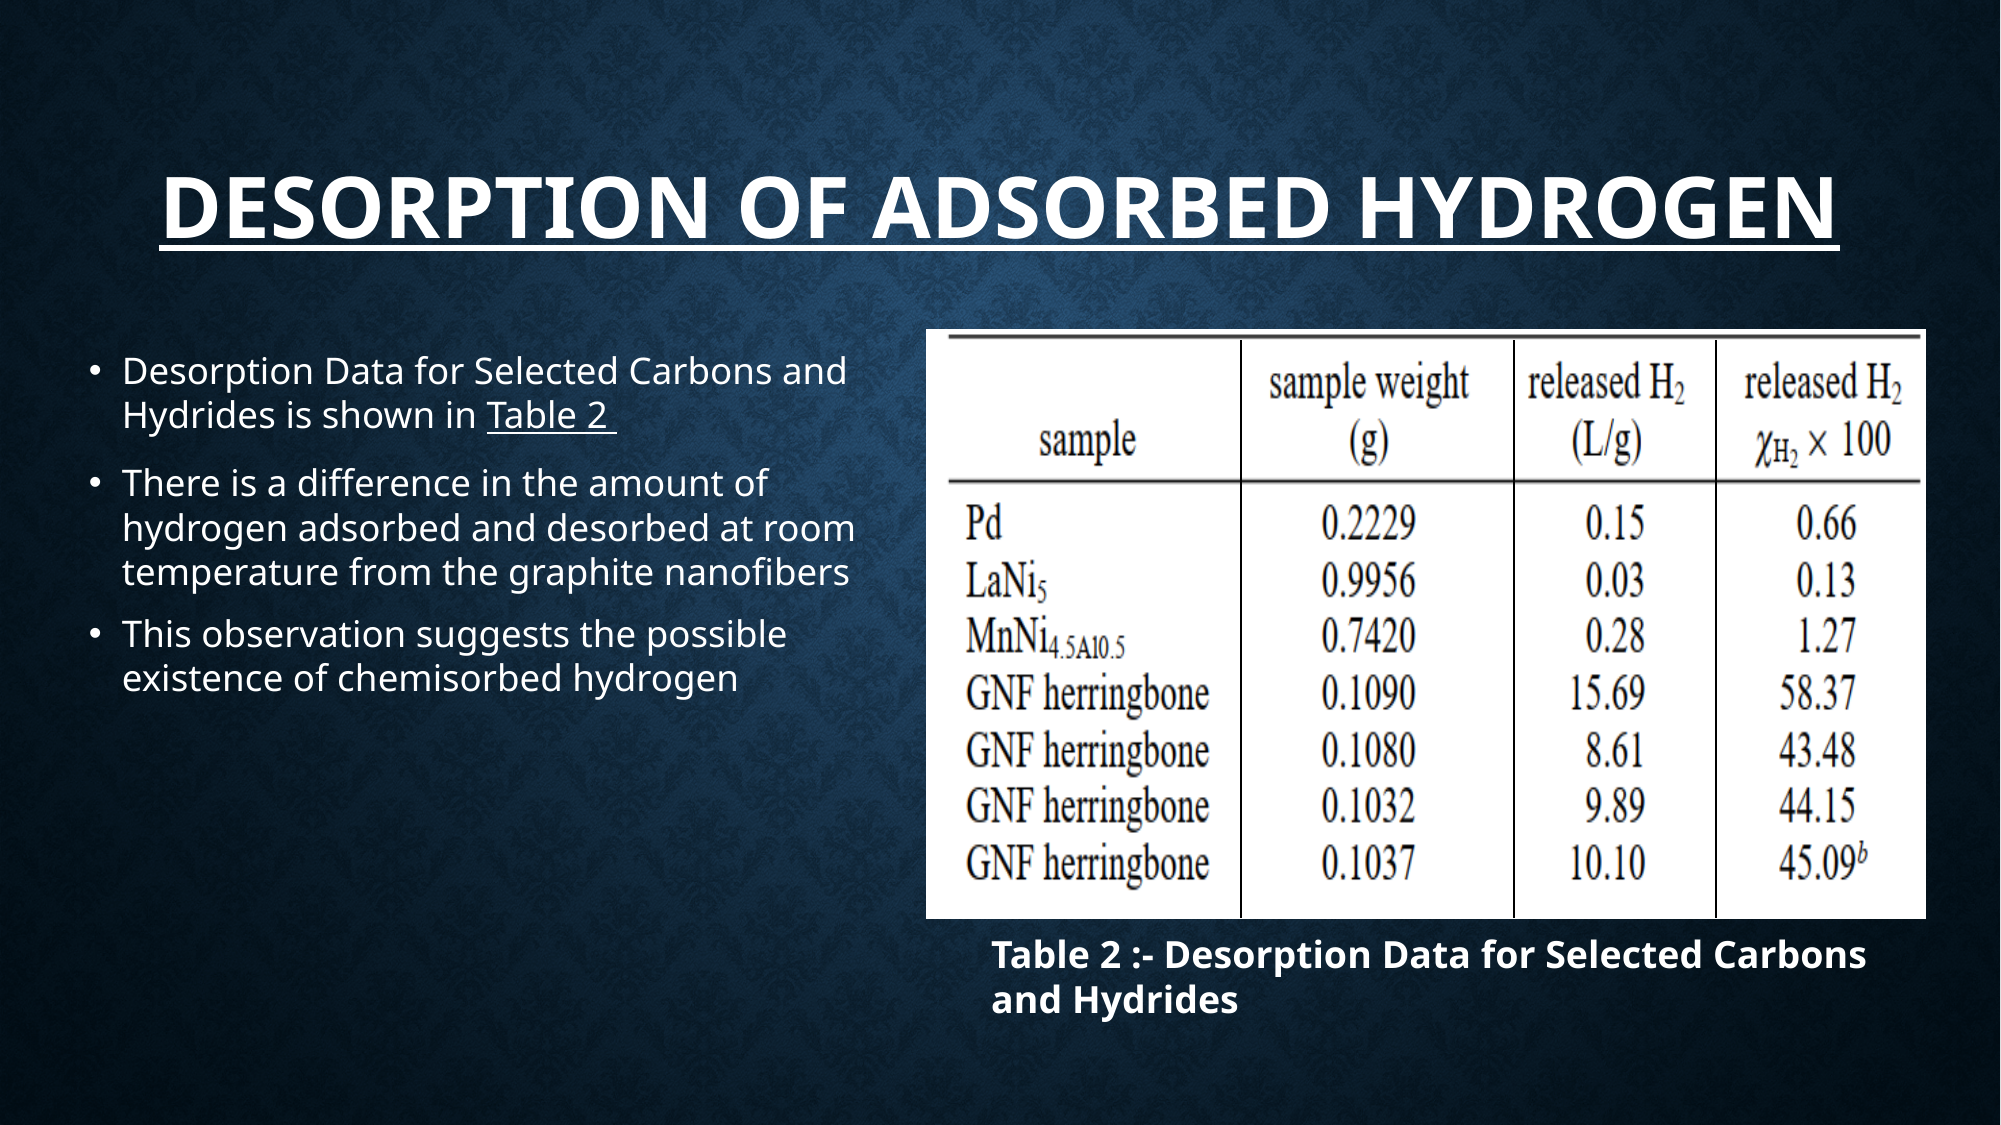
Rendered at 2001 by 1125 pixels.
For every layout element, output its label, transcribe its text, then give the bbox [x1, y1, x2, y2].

list Desorption Data for Selected Carbons and Hydrides is shown in Table 2 There is a difference in the amount of hydrogen adsorbed and desorbed at room temperature from the graphite nanofibers This observation suggests the possible existence of chemisorbed hydrogen [73, 340, 883, 785]
title Desorption of adsorbed hydrogen [137, 153, 1863, 370]
text_box Table 2 :- Desorption Data for Selected Carbons and Hydrides [976, 923, 1959, 1074]
picture [925, 329, 1927, 919]
